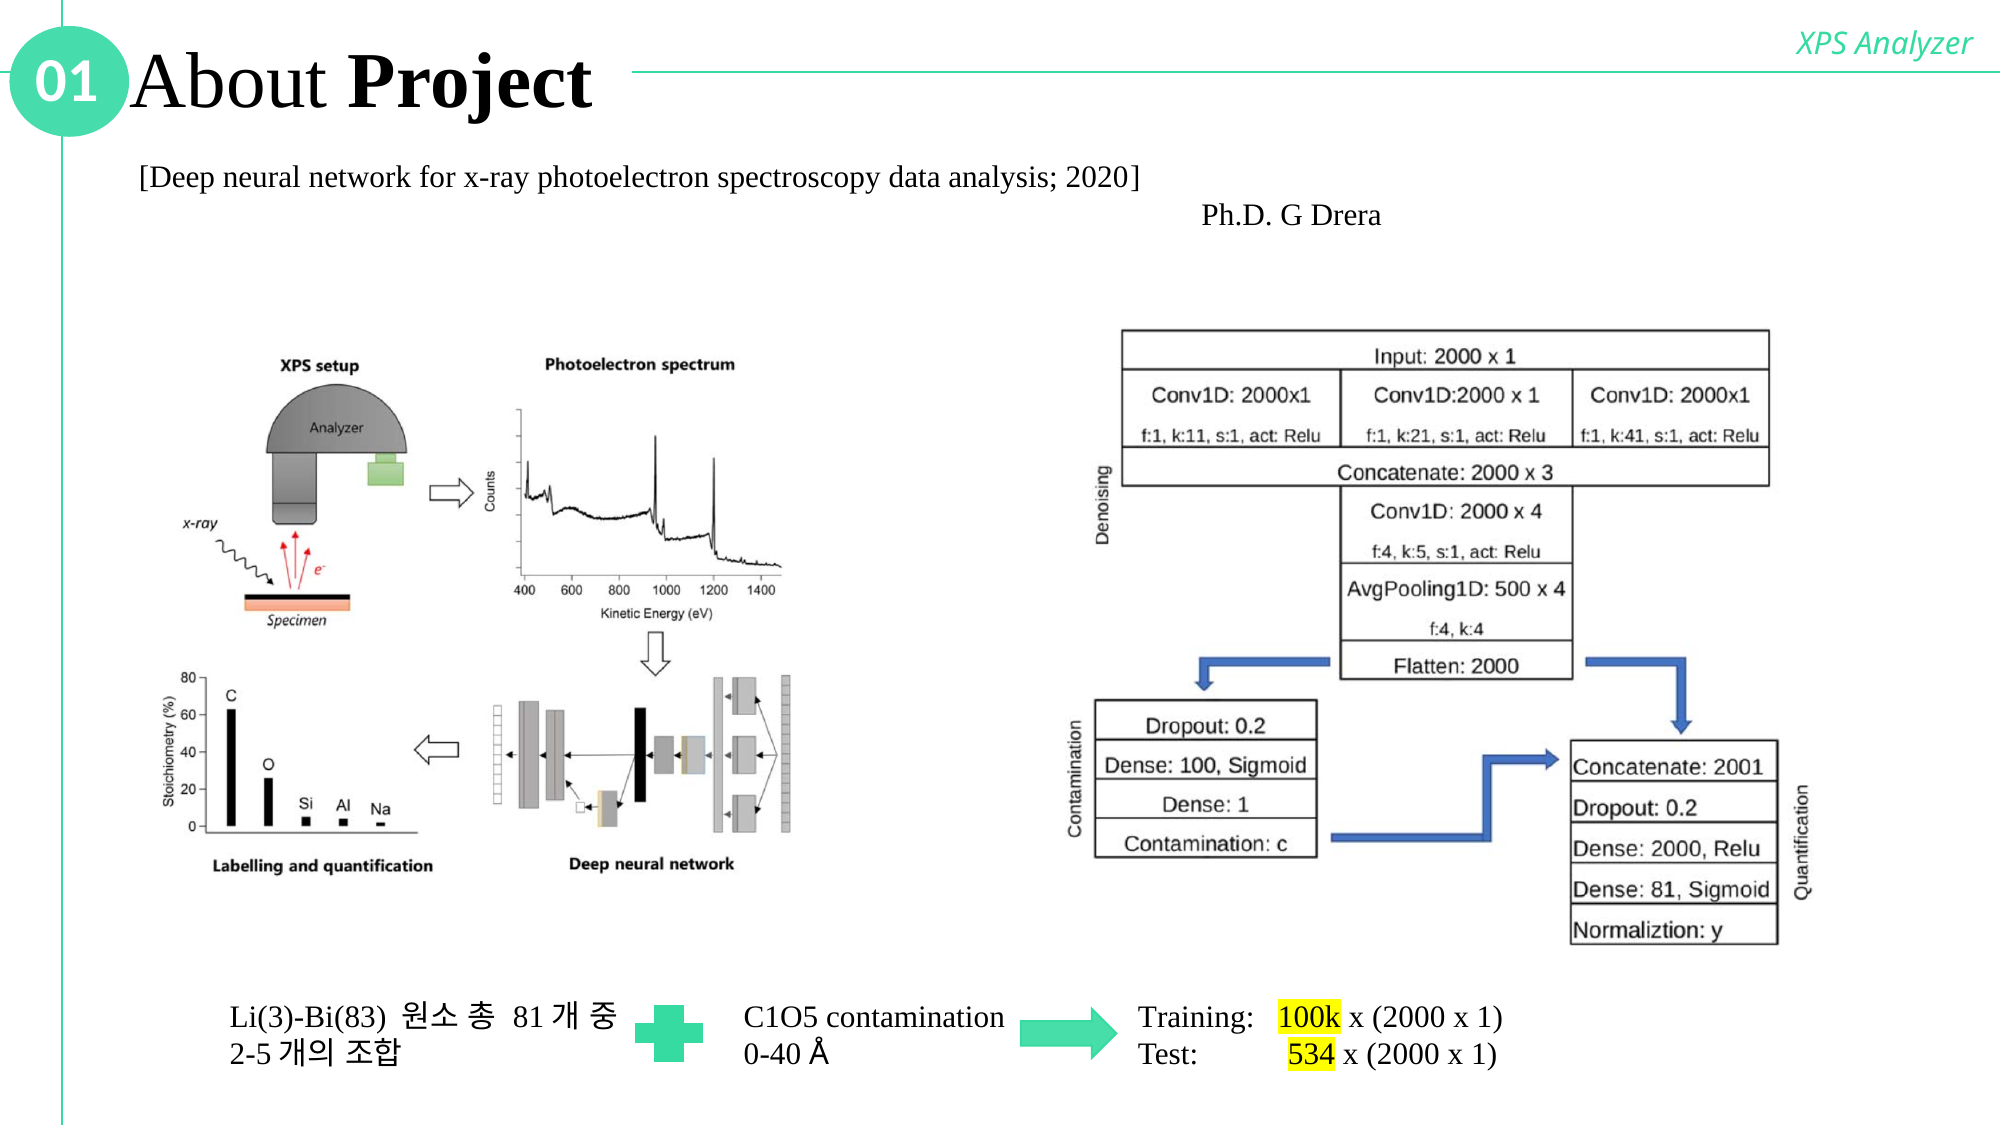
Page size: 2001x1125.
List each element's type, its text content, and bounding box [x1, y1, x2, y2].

text_box [1019, 1006, 1118, 1061]
picture [116, 336, 821, 893]
text_box [635, 1005, 703, 1062]
text_box Li(3)-Bi(83) 원소 총 81개 중 2-5개의 조합 [214, 988, 702, 1079]
text_box Training: 100k x (2000 x 1) Test: 534 x (2000 x 1) [1123, 988, 1800, 1079]
text_box [Deep neural network for x-ray photoelectron spectroscopy data analysis; 2020] Ph.D. G Drera [124, 149, 1397, 239]
picture [1020, 309, 1870, 964]
text_box XPS Analyzer [1726, 16, 2000, 69]
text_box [9, 21, 761, 137]
text_box C1O5 contamination 0-40 Å [728, 988, 1117, 1079]
